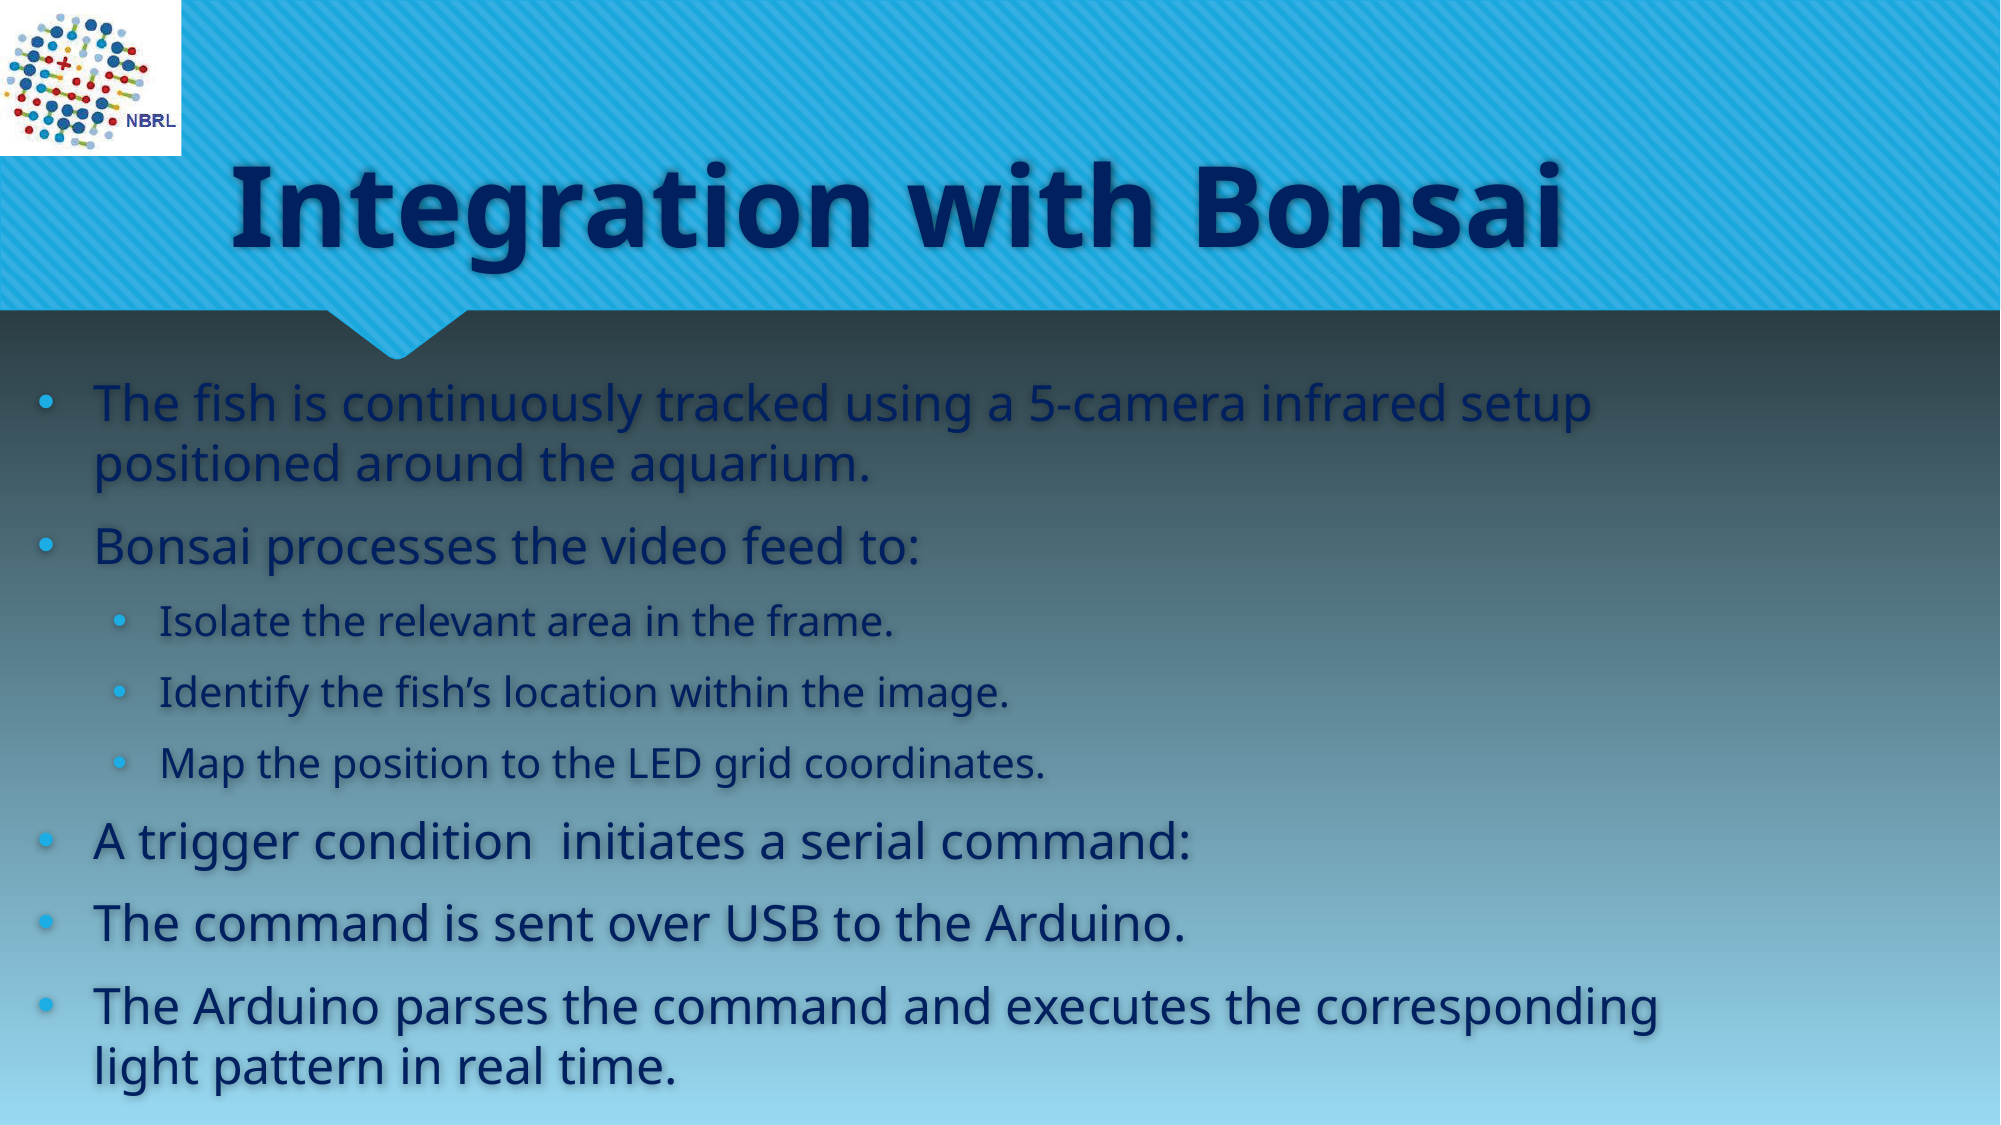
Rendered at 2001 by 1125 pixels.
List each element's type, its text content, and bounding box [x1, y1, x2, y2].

list The fish is continuously tracked using a 5-camera infrared setup positioned around the aquarium. Bonsai processes the video feed to: Isolate the relevant area in the frame. Identify the fish’s location within the image. Map the position to the LED grid coordinates. A trigger condition initiates a serial command: The command is sent over USB to the Arduino. The Arduino parses the command and executes the corresponding light pattern in real time. [22, 364, 1748, 1102]
title Integration with Bonsai [215, 59, 1941, 278]
picture [0, 0, 182, 156]
